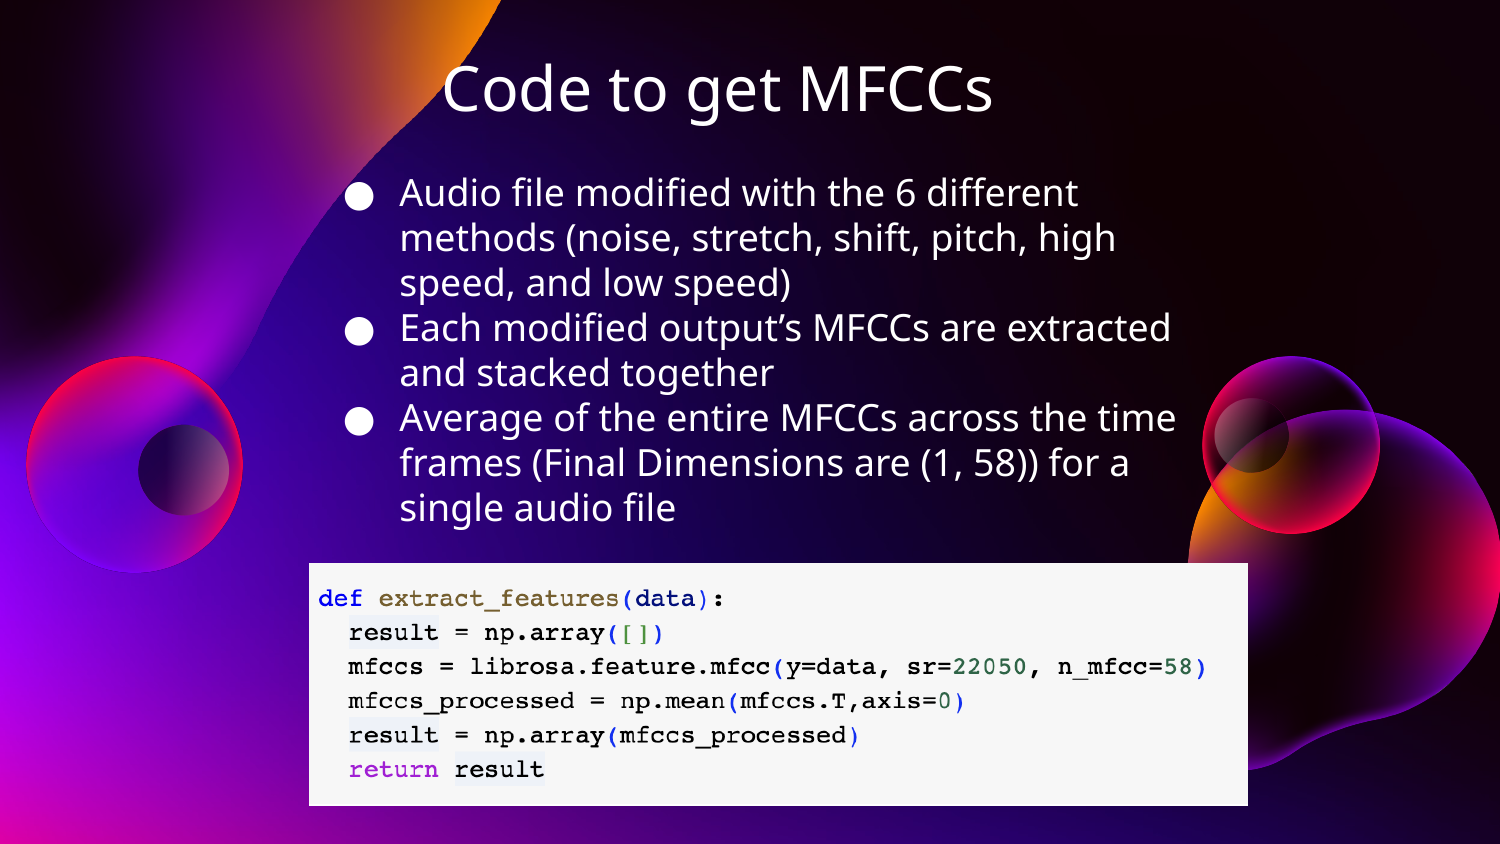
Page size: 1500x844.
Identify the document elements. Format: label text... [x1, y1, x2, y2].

title Code to get MFCCs [141, 42, 1296, 131]
picture [0, 0, 1500, 844]
text_box Audio file modified with the 6 different methods (noise, stretch, shift, pitch, high speed, and low speed) Each modified output’s MFCCs are extracted and stacked together Average of the entire MFCCs across the time frames (Final Dimensions are (1, 58)) for a single audio file [309, 154, 1248, 268]
